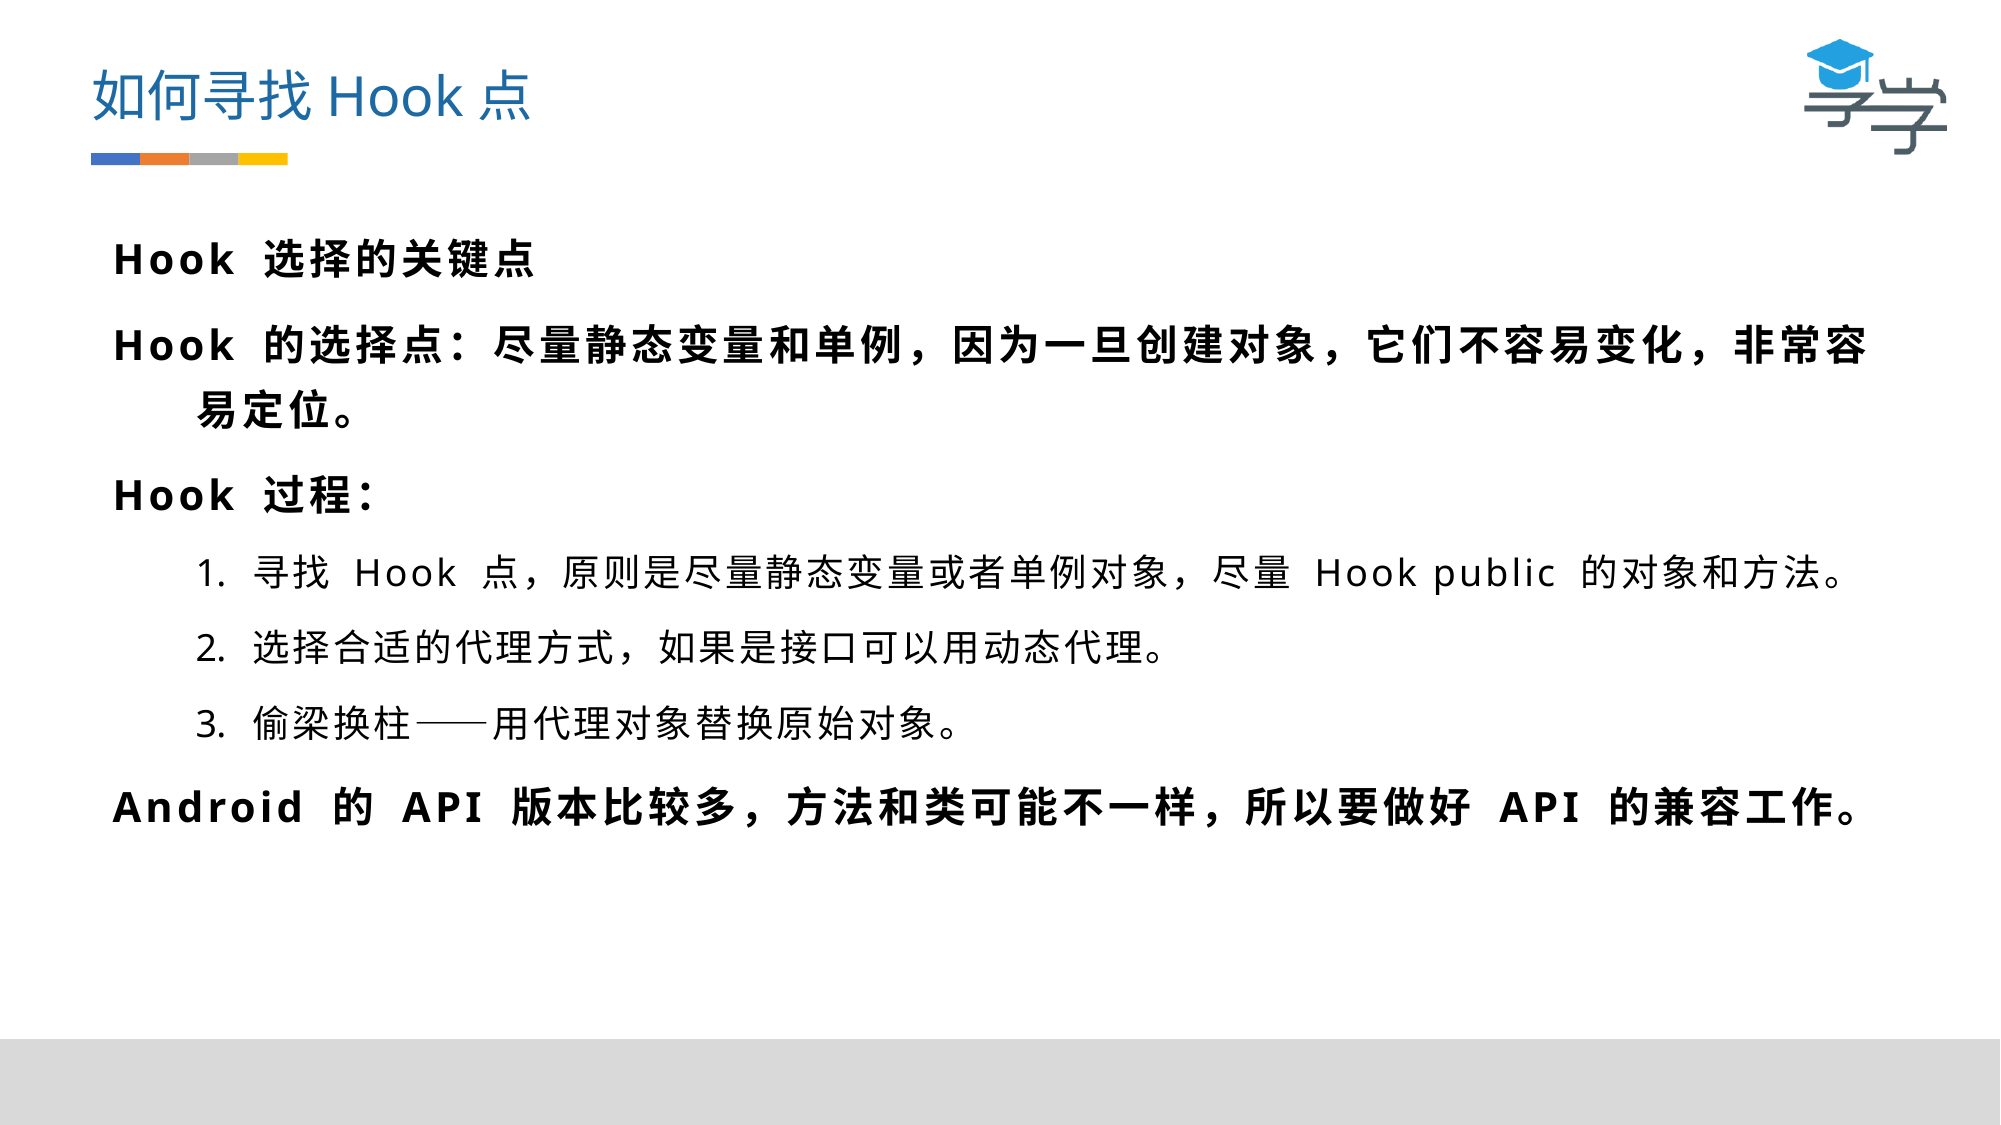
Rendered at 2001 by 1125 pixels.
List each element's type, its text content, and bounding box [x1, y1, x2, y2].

picture [1799, 20, 1952, 173]
text_box Hook 选择的关键点 Hook 的选择点：尽量静态变量和单例，因为一旦创建对象，它们不容易变化，非常容易定位。 Hook 过程： 寻找 Hook 点，原则是尽量静态变量或者单例对象，尽量 Hook public 的对象和方法。 选择合适的代理方式，如果是接口可以用动态代理。 偷梁换柱——用代理对象替换原始对象。 Android 的 API 版本比较多，方法和类可能不一样，所以要做好 API 的兼容工作。 [100, 211, 1926, 837]
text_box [90, 152, 288, 166]
text_box 如何寻找Hook点 [91, 60, 781, 128]
